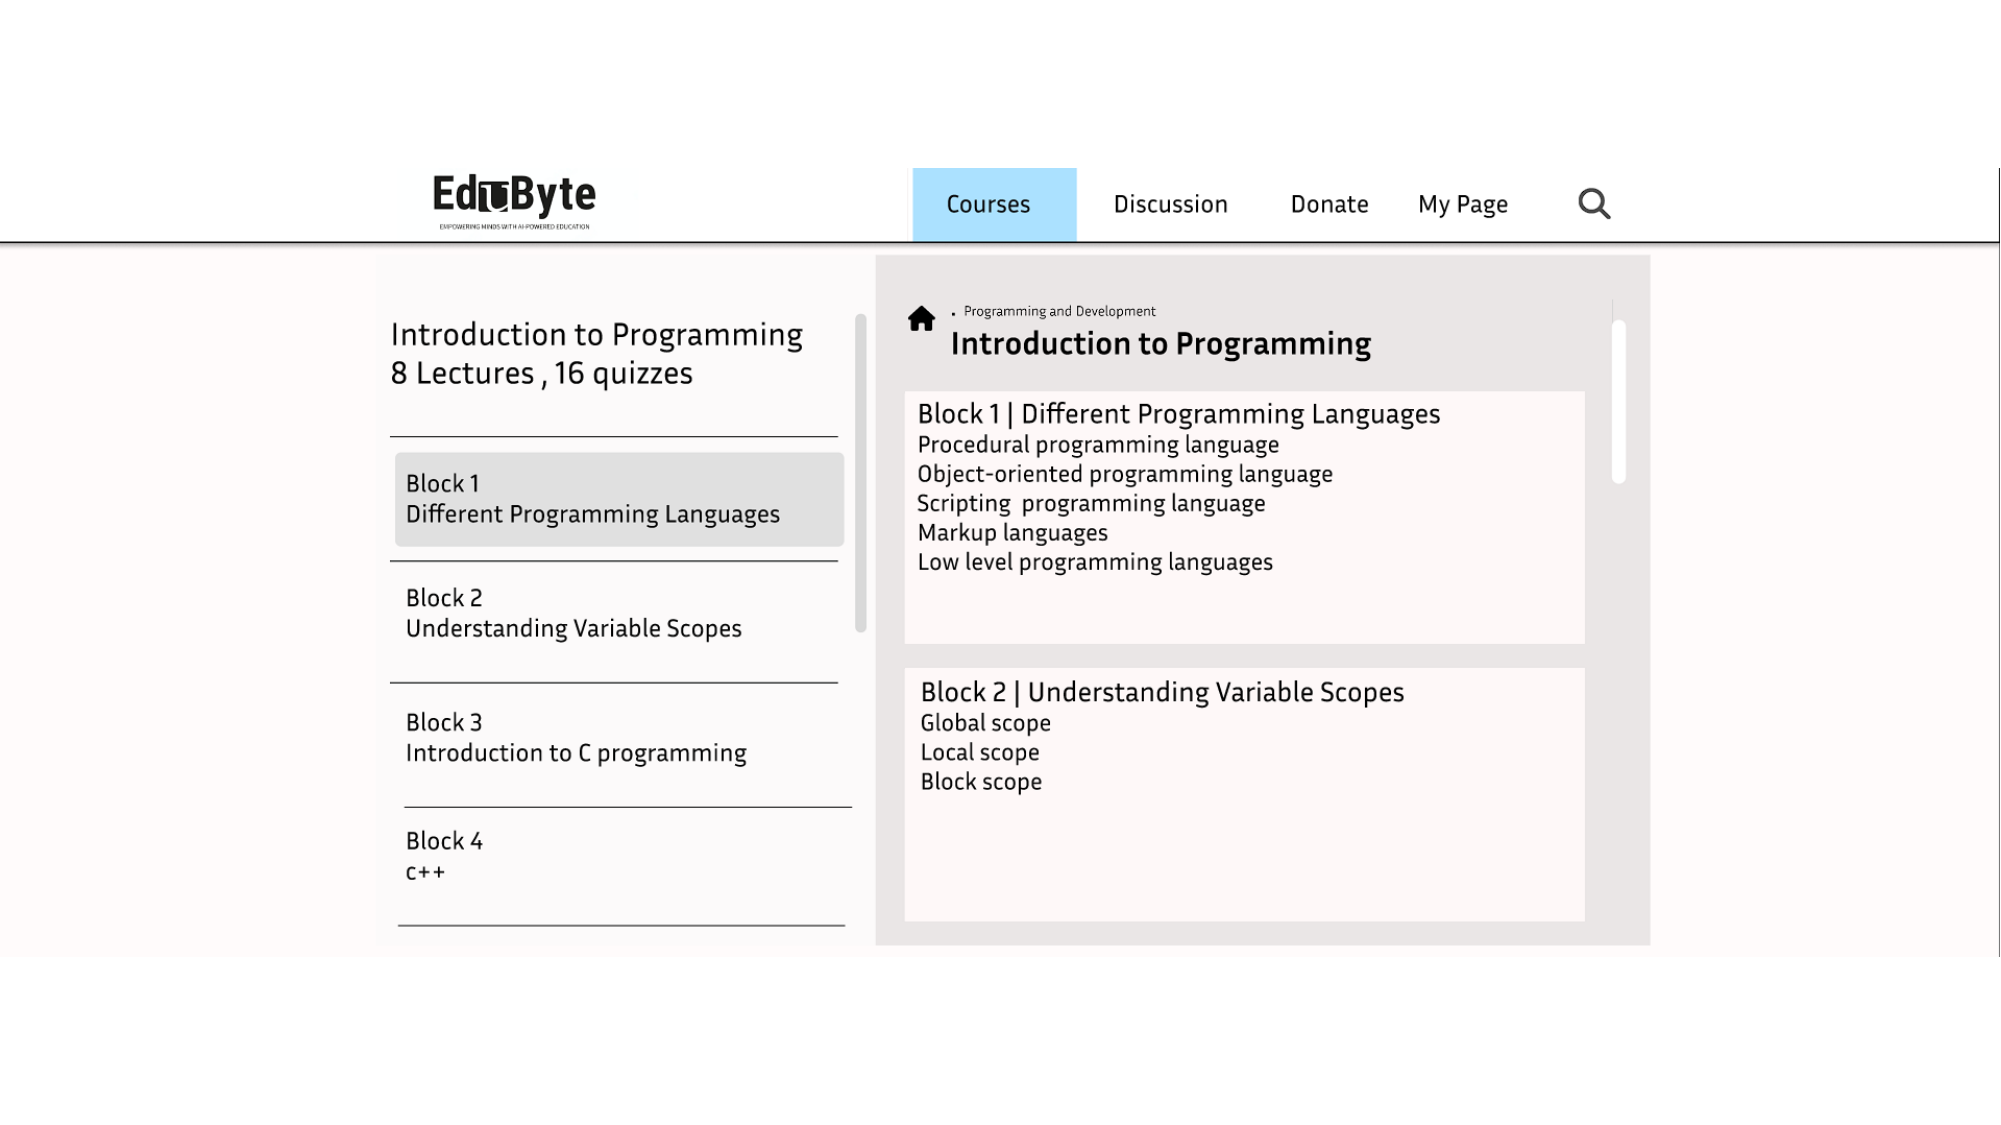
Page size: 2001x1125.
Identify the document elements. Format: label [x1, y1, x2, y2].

picture [0, 168, 2000, 957]
